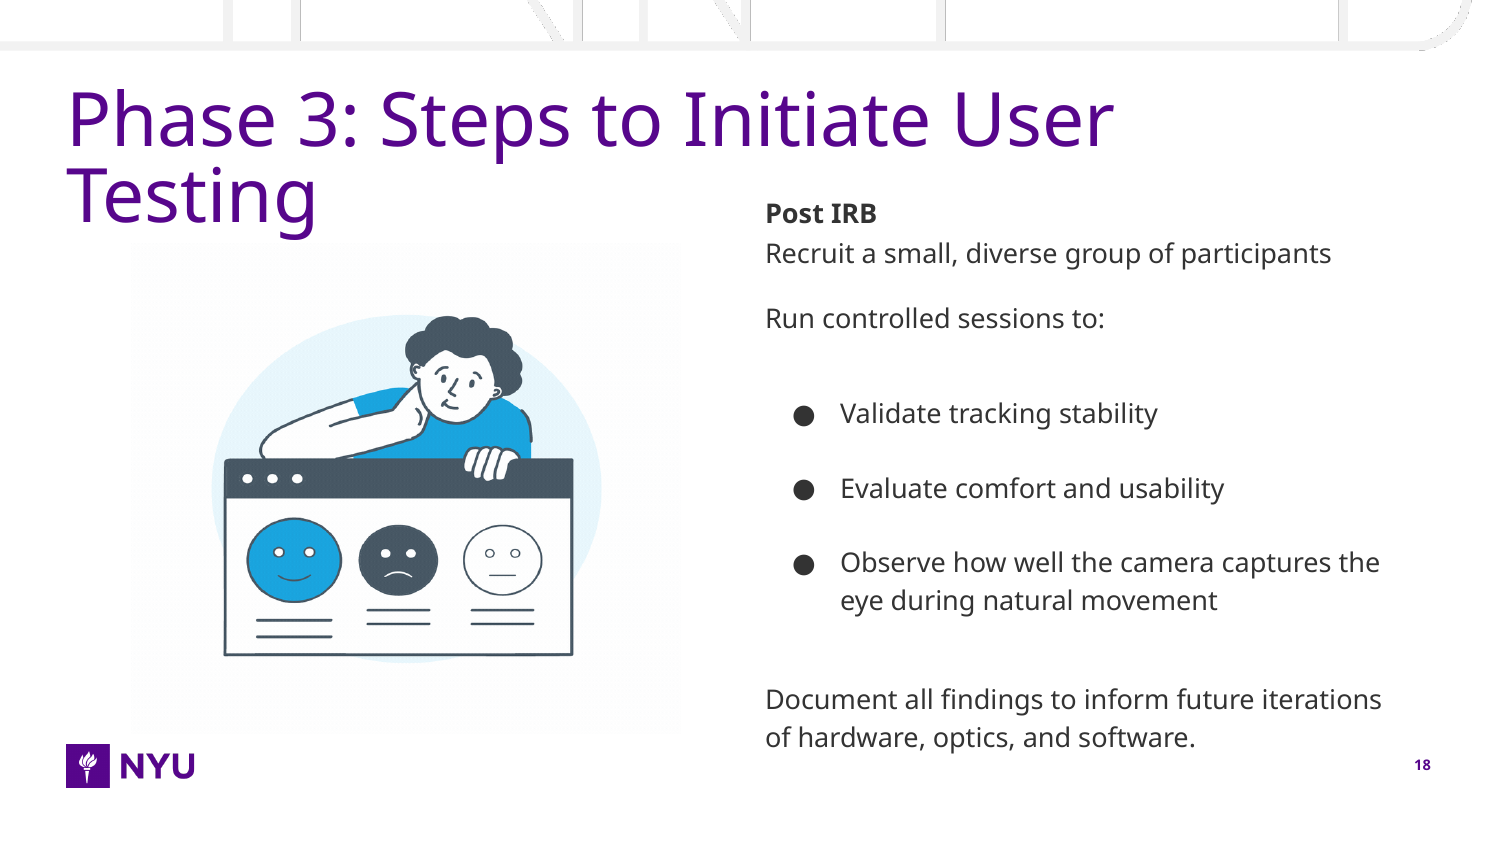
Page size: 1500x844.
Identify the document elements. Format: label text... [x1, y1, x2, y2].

picture [0, 0, 1496, 51]
text_box Post IRB Recruit a small, diverse group of participants Run controlled sessions to: Validate tracking stability Evaluate comfort and usability Observe how well the camera captures the eye during natural movement Document all findings to inform future iterations of hardware, optics, and software. [750, 180, 1400, 768]
title Phase 3: Steps to Initiate User Testing [51, 69, 1290, 244]
picture [66, 744, 195, 788]
picture [131, 243, 681, 735]
